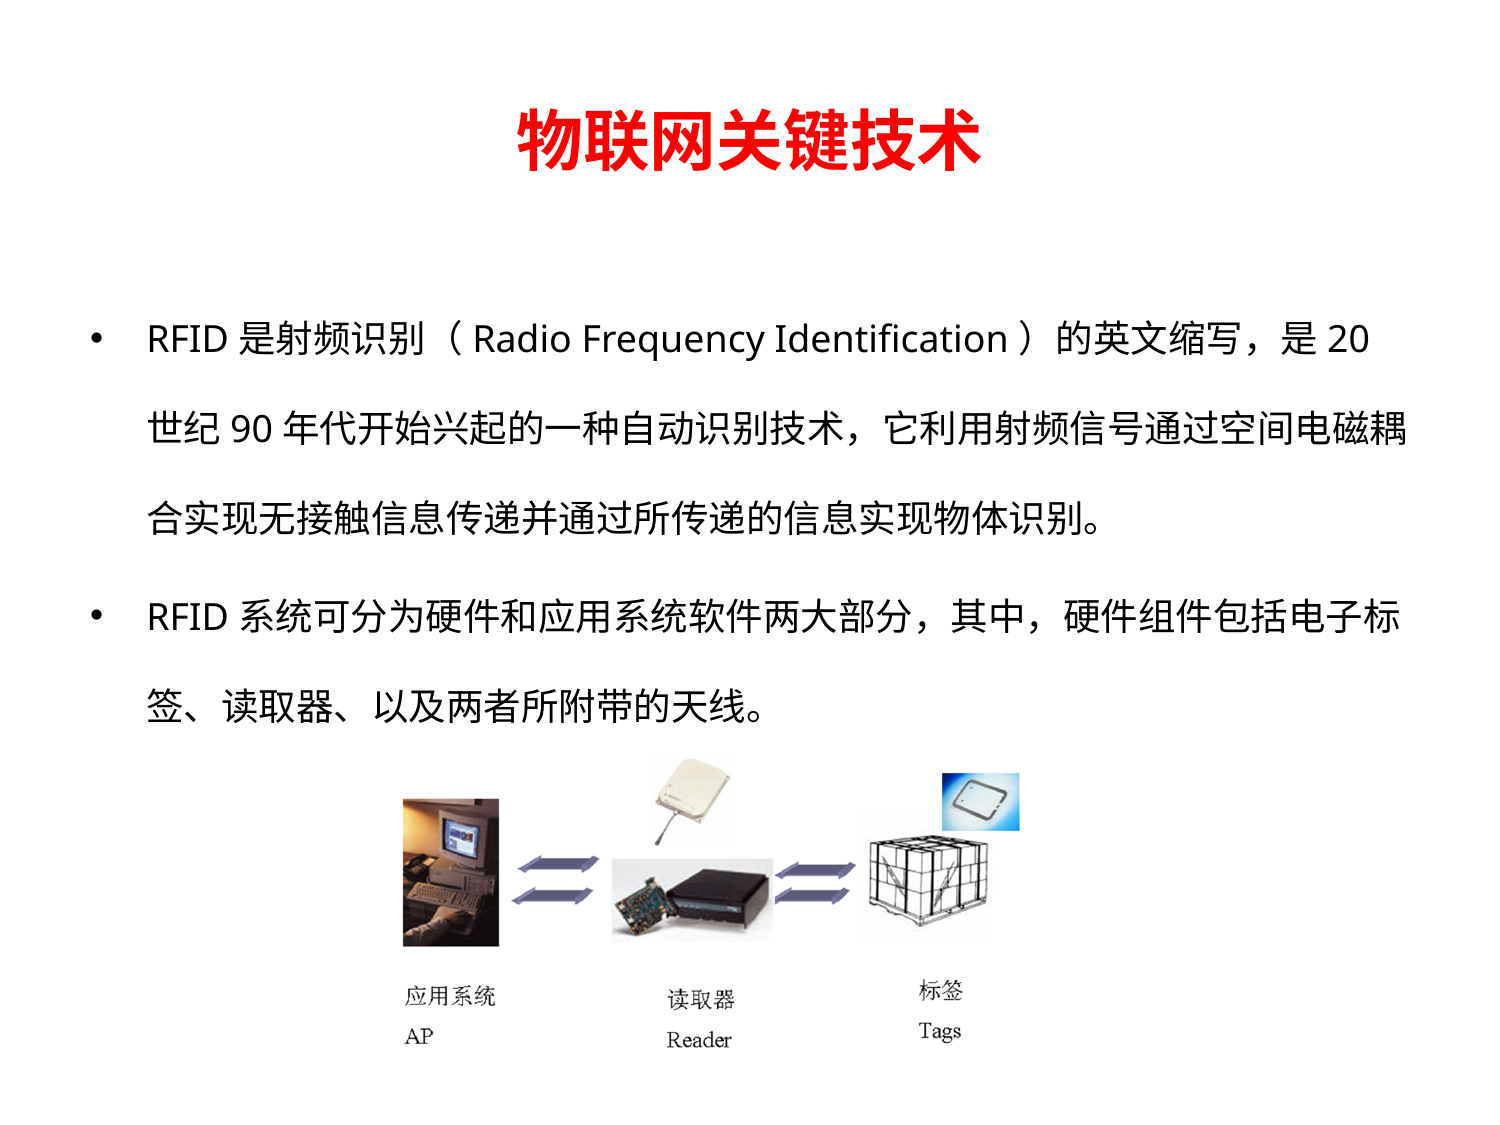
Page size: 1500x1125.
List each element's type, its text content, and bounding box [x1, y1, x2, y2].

list RFID是射频识别（Radio Frequency Identification）的英文缩写，是20世纪90年代开始兴起的一种自动识别技术，它利用射频信号通过空间电磁耦合实现无接触信息传递并通过所传递的信息实现物体识别。 RFID系统可分为硬件和应用系统软件两大部分，其中，硬件组件包括电子标签、读取器、以及两者所附带的天线。 [75, 262, 1425, 1005]
title 物联网关键技术 [75, 45, 1425, 233]
picture [383, 751, 1027, 1053]
